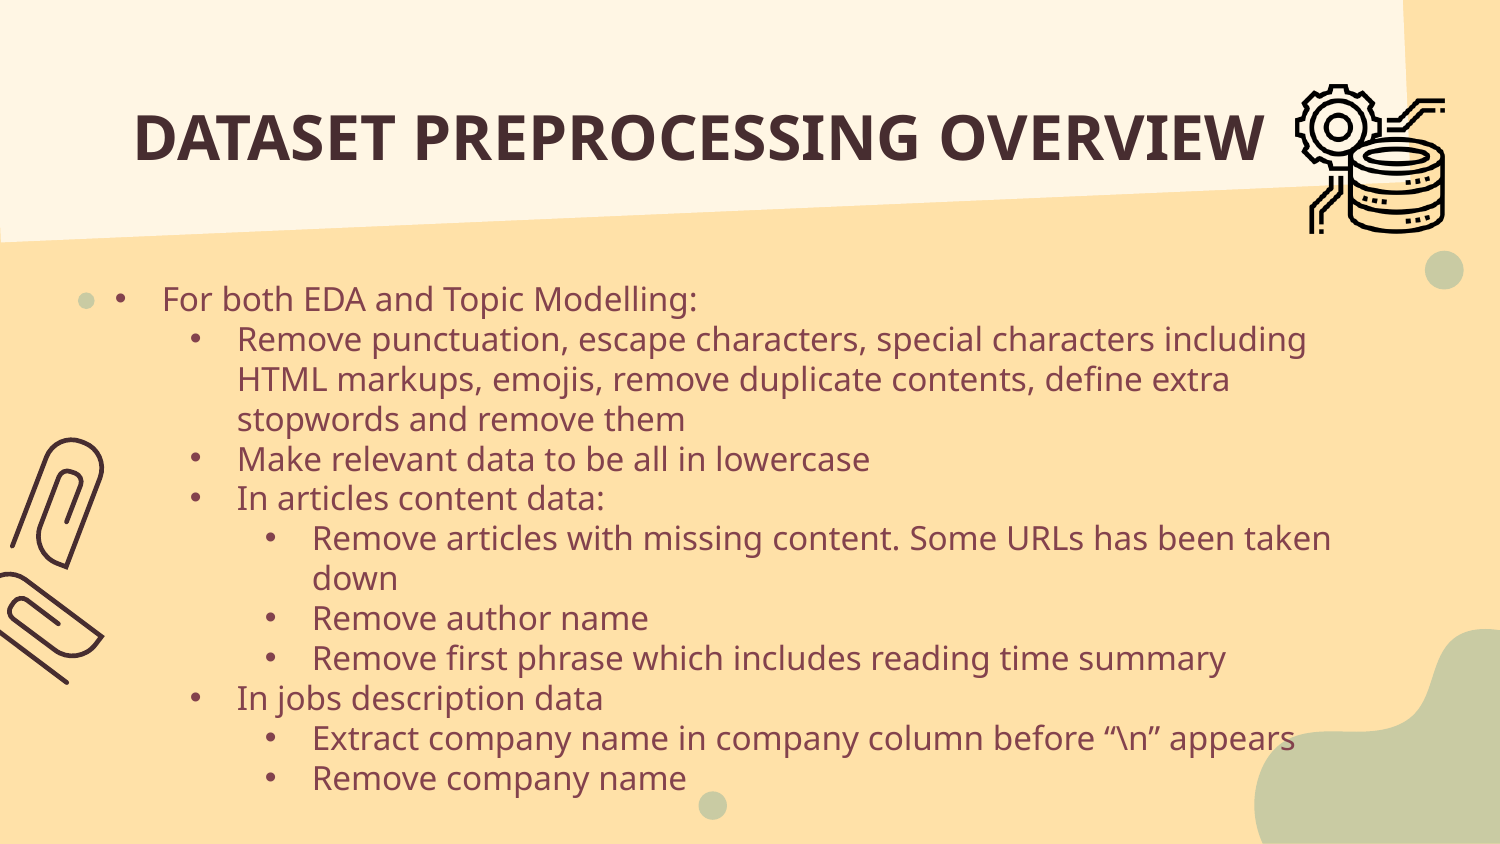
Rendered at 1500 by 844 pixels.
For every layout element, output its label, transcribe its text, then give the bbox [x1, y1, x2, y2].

title DATASET PREPROCESSING OVERVIEW [116, 88, 1286, 183]
subtitle For both EDA and Topic Modelling: Remove punctuation, escape characters, special characters including HTML markups, emojis, remove duplicate contents, define extra stopwords and remove them Make relevant data to be all in lowercase In articles content data: Remove articles with missing content. Some URLs has been taken down Remove author name Remove first phrase which includes reading time summary In jobs description data Extract company name in company column before “\n” appears Remove company name [99, 262, 1383, 785]
picture [1291, 81, 1447, 236]
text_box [0, 427, 130, 683]
text_box [0, 0, 1407, 243]
